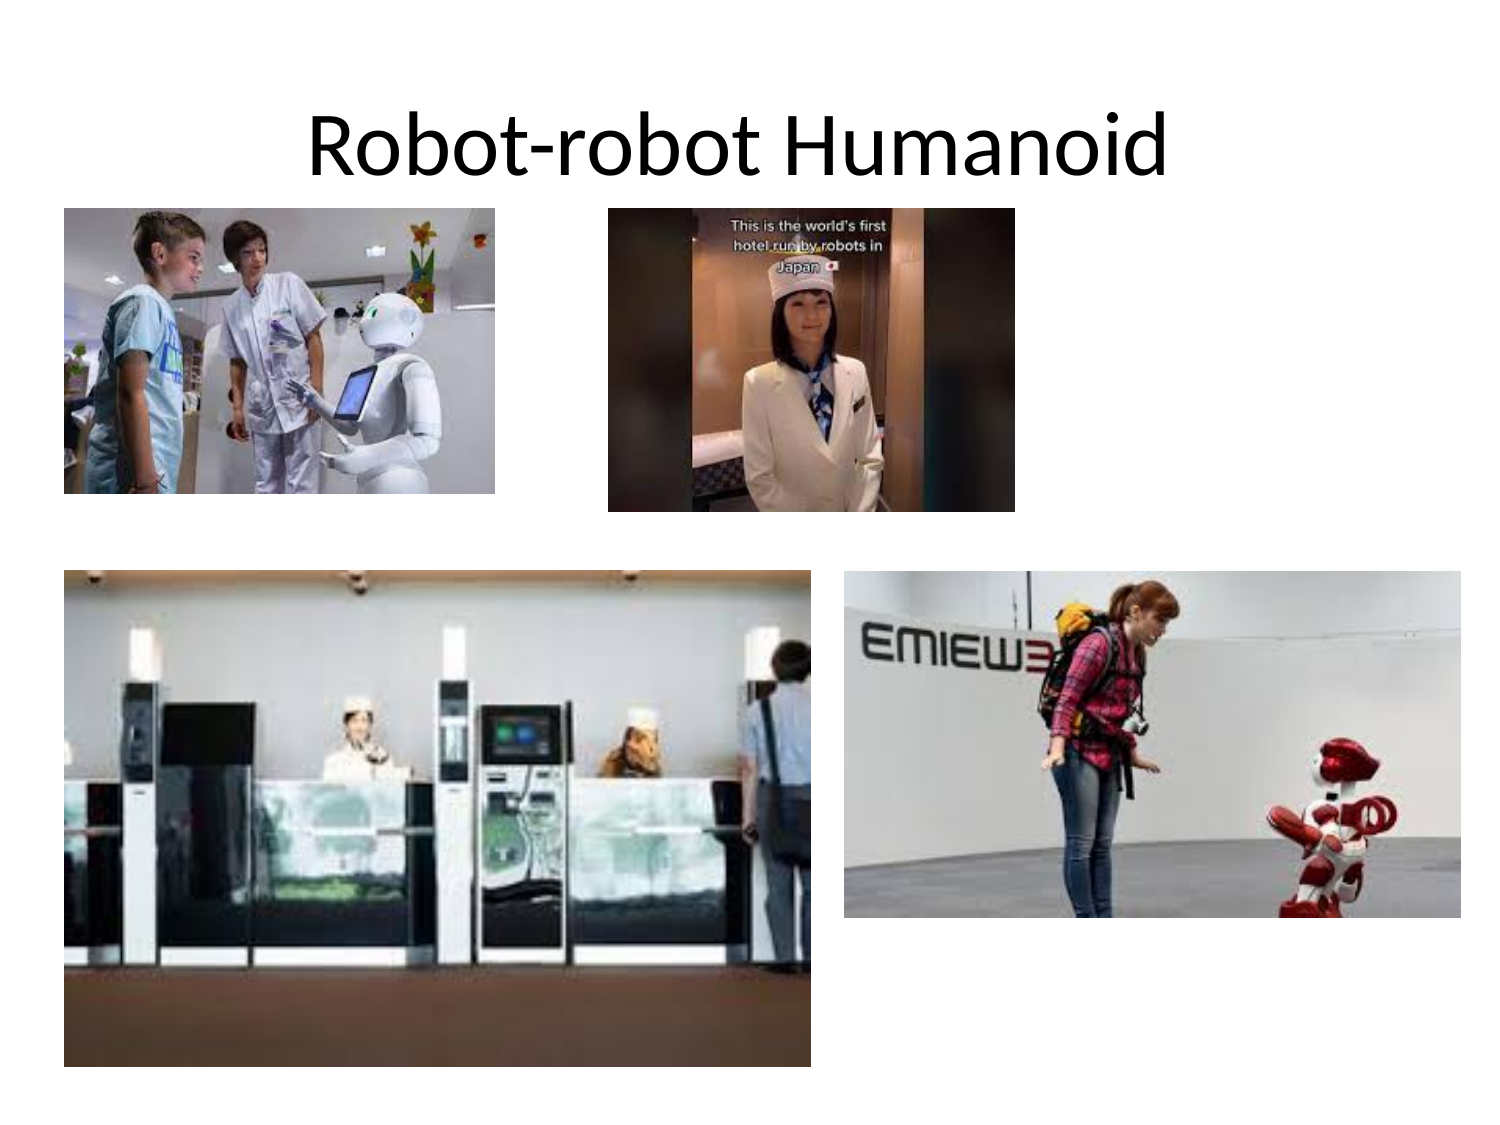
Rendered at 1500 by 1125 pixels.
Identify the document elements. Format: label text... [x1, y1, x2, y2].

picture [844, 570, 1461, 918]
picture [64, 570, 811, 1068]
picture [608, 207, 1015, 512]
picture [64, 207, 495, 495]
title Robot-robot Humanoid [75, 45, 1425, 233]
